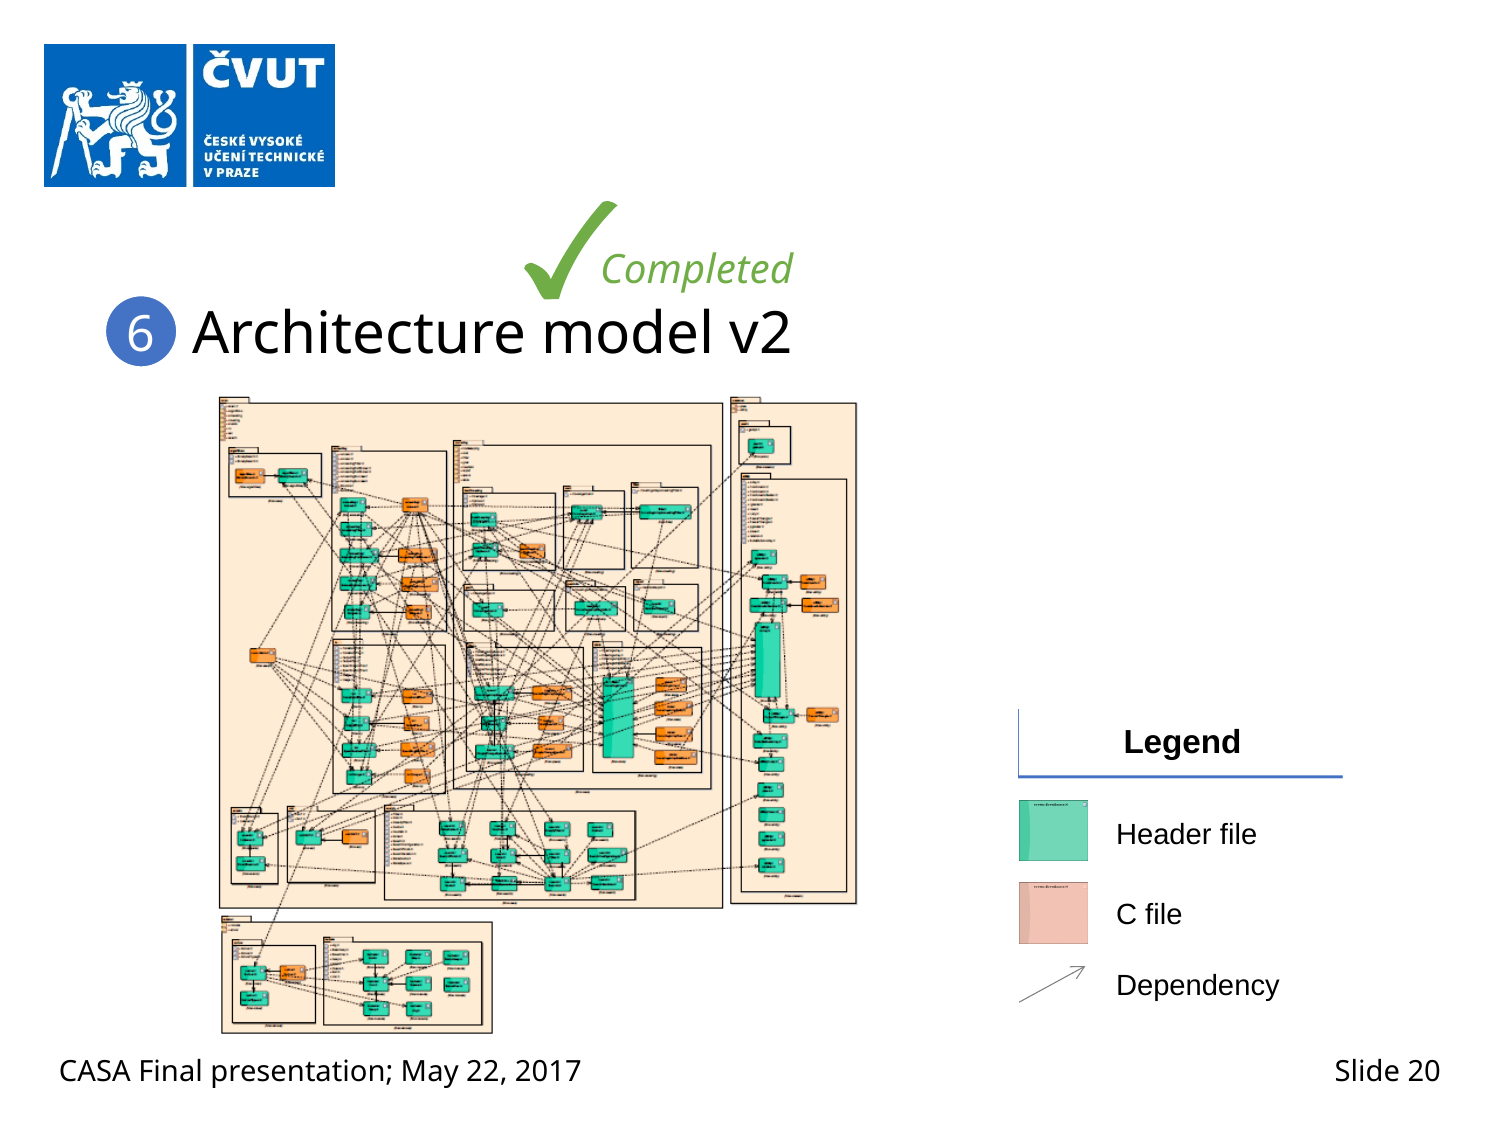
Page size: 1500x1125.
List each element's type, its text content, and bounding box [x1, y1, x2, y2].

title Architecture model v2 [177, 295, 1456, 474]
picture [44, 44, 335, 187]
text_box [524, 201, 618, 300]
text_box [1018, 704, 1347, 1029]
text_box Completed [585, 240, 1145, 300]
picture [198, 384, 866, 1043]
text_box 6 [104, 294, 179, 369]
